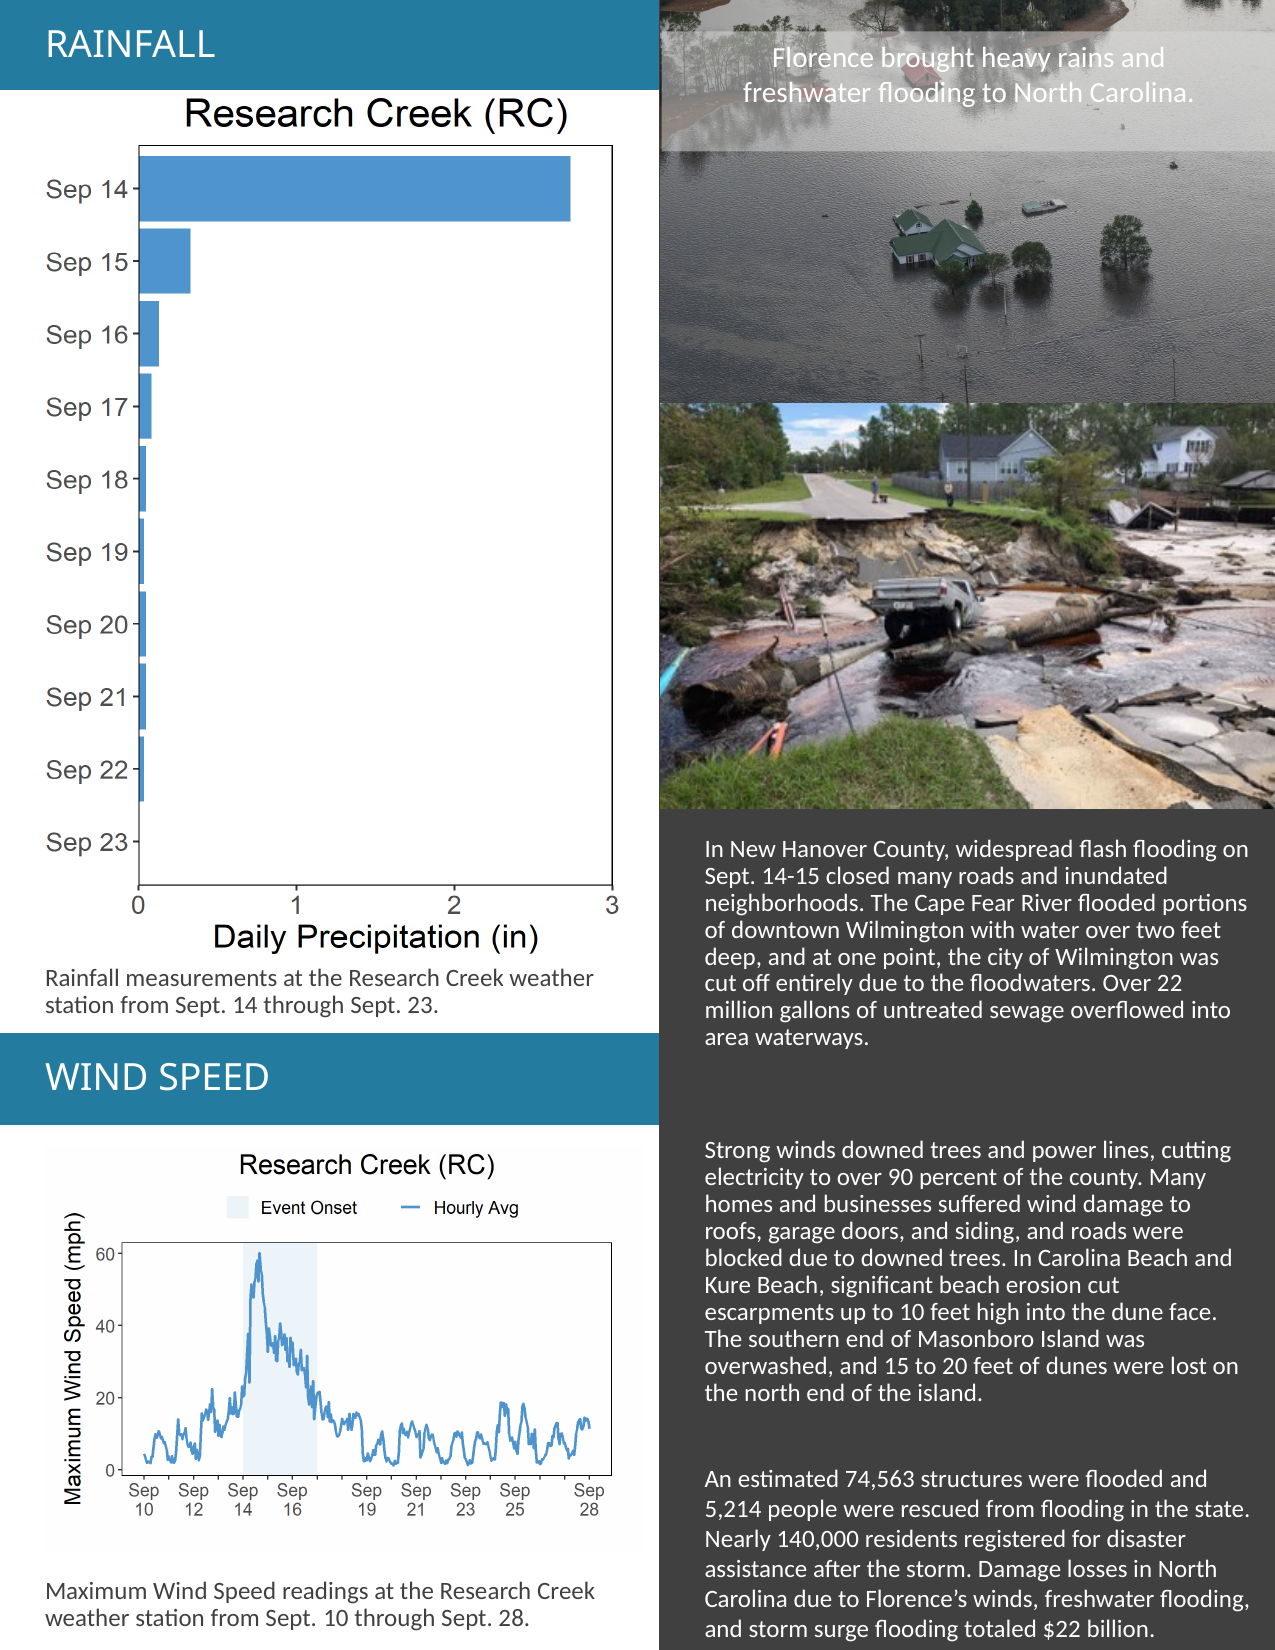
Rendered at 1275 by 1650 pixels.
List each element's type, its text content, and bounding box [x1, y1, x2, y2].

picture [45, 98, 646, 954]
list Rainfall measurements at the Research Creek weather station from Sept. 14 through Sept. 23. [0, 957, 659, 1033]
picture [659, 0, 1275, 809]
list In New Hanover County, widespread flash flooding on Sept. 14-15 closed many roads and inundated neighborhoods. The Cape Fear River flooded portions of downtown Wilmington with water over two feet deep, and at one point, the city of Wilmington was cut off entirely due to the floodwaters. Over 22 million gallons of untreated sewage overflowed into area waterways. Strong winds downed trees and power lines, cutting electricity to over 90 percent of the county. Many homes and businesses suffered wind damage to roofs, garage doors, and siding, and roads were blocked due to downed trees. In Carolina Beach and Kure Beach, significant beach erosion cut escarpments up to 10 feet high into the dune face. The southern end of Masonboro Island was overwashed, and 15 to 20 feet of dunes were lost on the north end of the island. An estimated 74,563 structures were flooded and 5,214 people were rescued from flooding in the state. Nearly 140,000 residents registered for disaster assistance after the storm. Damage losses in North Carolina due to Florence’s winds, freshwater flooding, and storm surge flooding totaled $22 billion. [659, 813, 1275, 1639]
picture [44, 1146, 645, 1552]
list Wind Speed [0, 1033, 659, 1124]
list Rainfall [0, 0, 659, 90]
list Maximum Wind Speed readings at the Research Creek weather station from Sept. 10 through Sept. 28. [0, 1570, 665, 1646]
